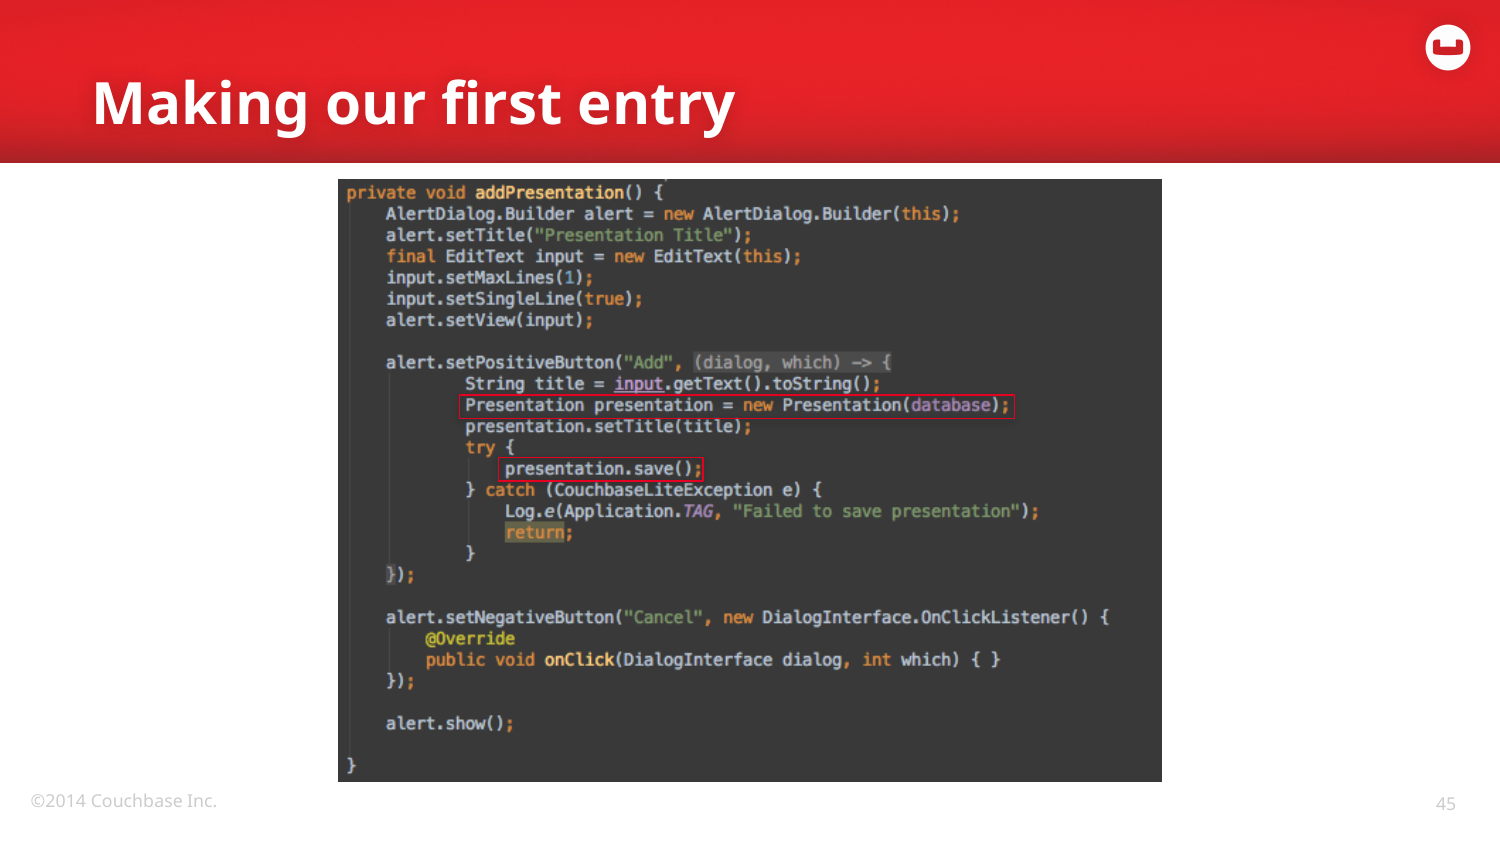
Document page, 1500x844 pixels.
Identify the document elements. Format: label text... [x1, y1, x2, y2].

picture [193, 179, 1306, 783]
picture [0, 0, 1500, 163]
title Making our first entry [76, 3, 1389, 144]
slide_number 45 [1350, 782, 1472, 827]
